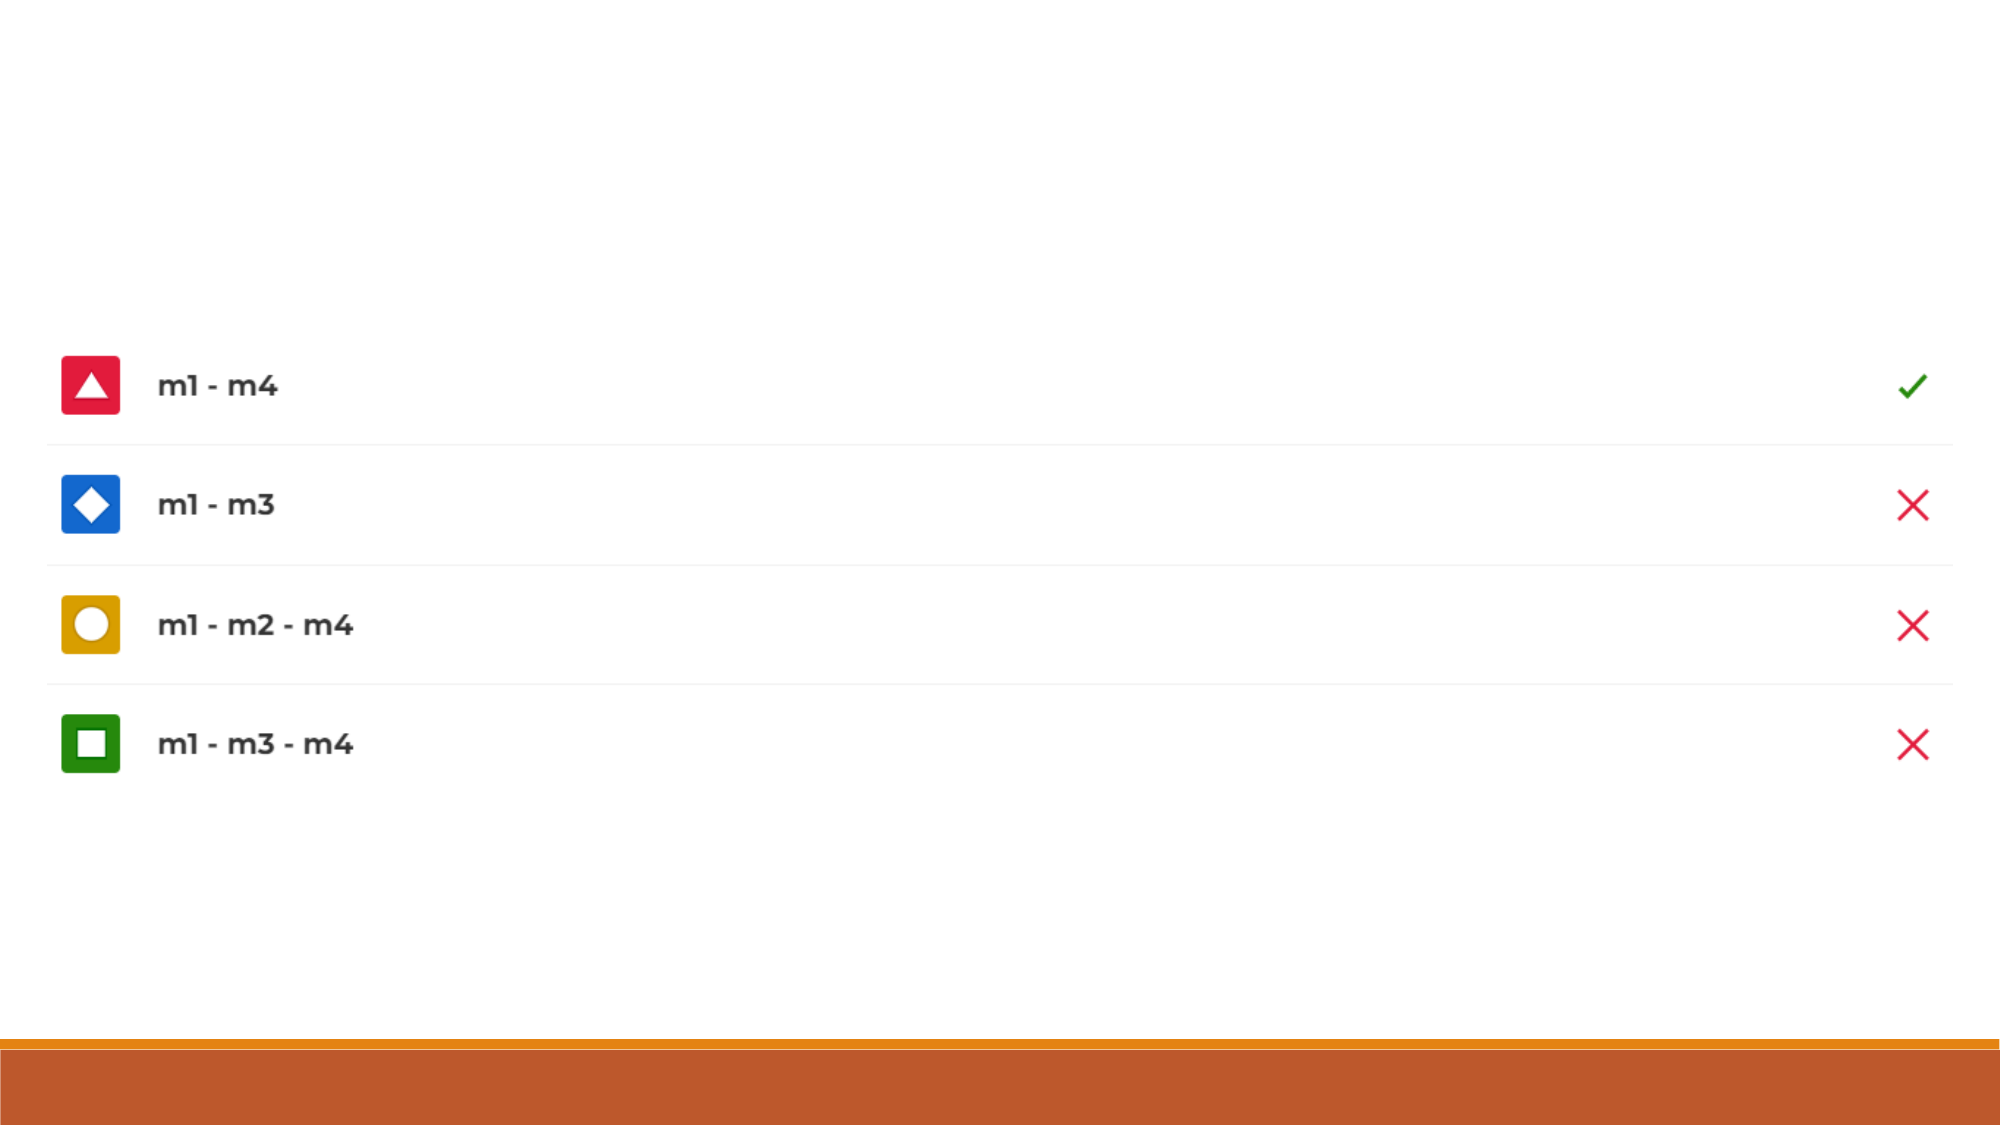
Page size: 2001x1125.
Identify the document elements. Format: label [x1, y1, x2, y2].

picture [47, 339, 1953, 785]
